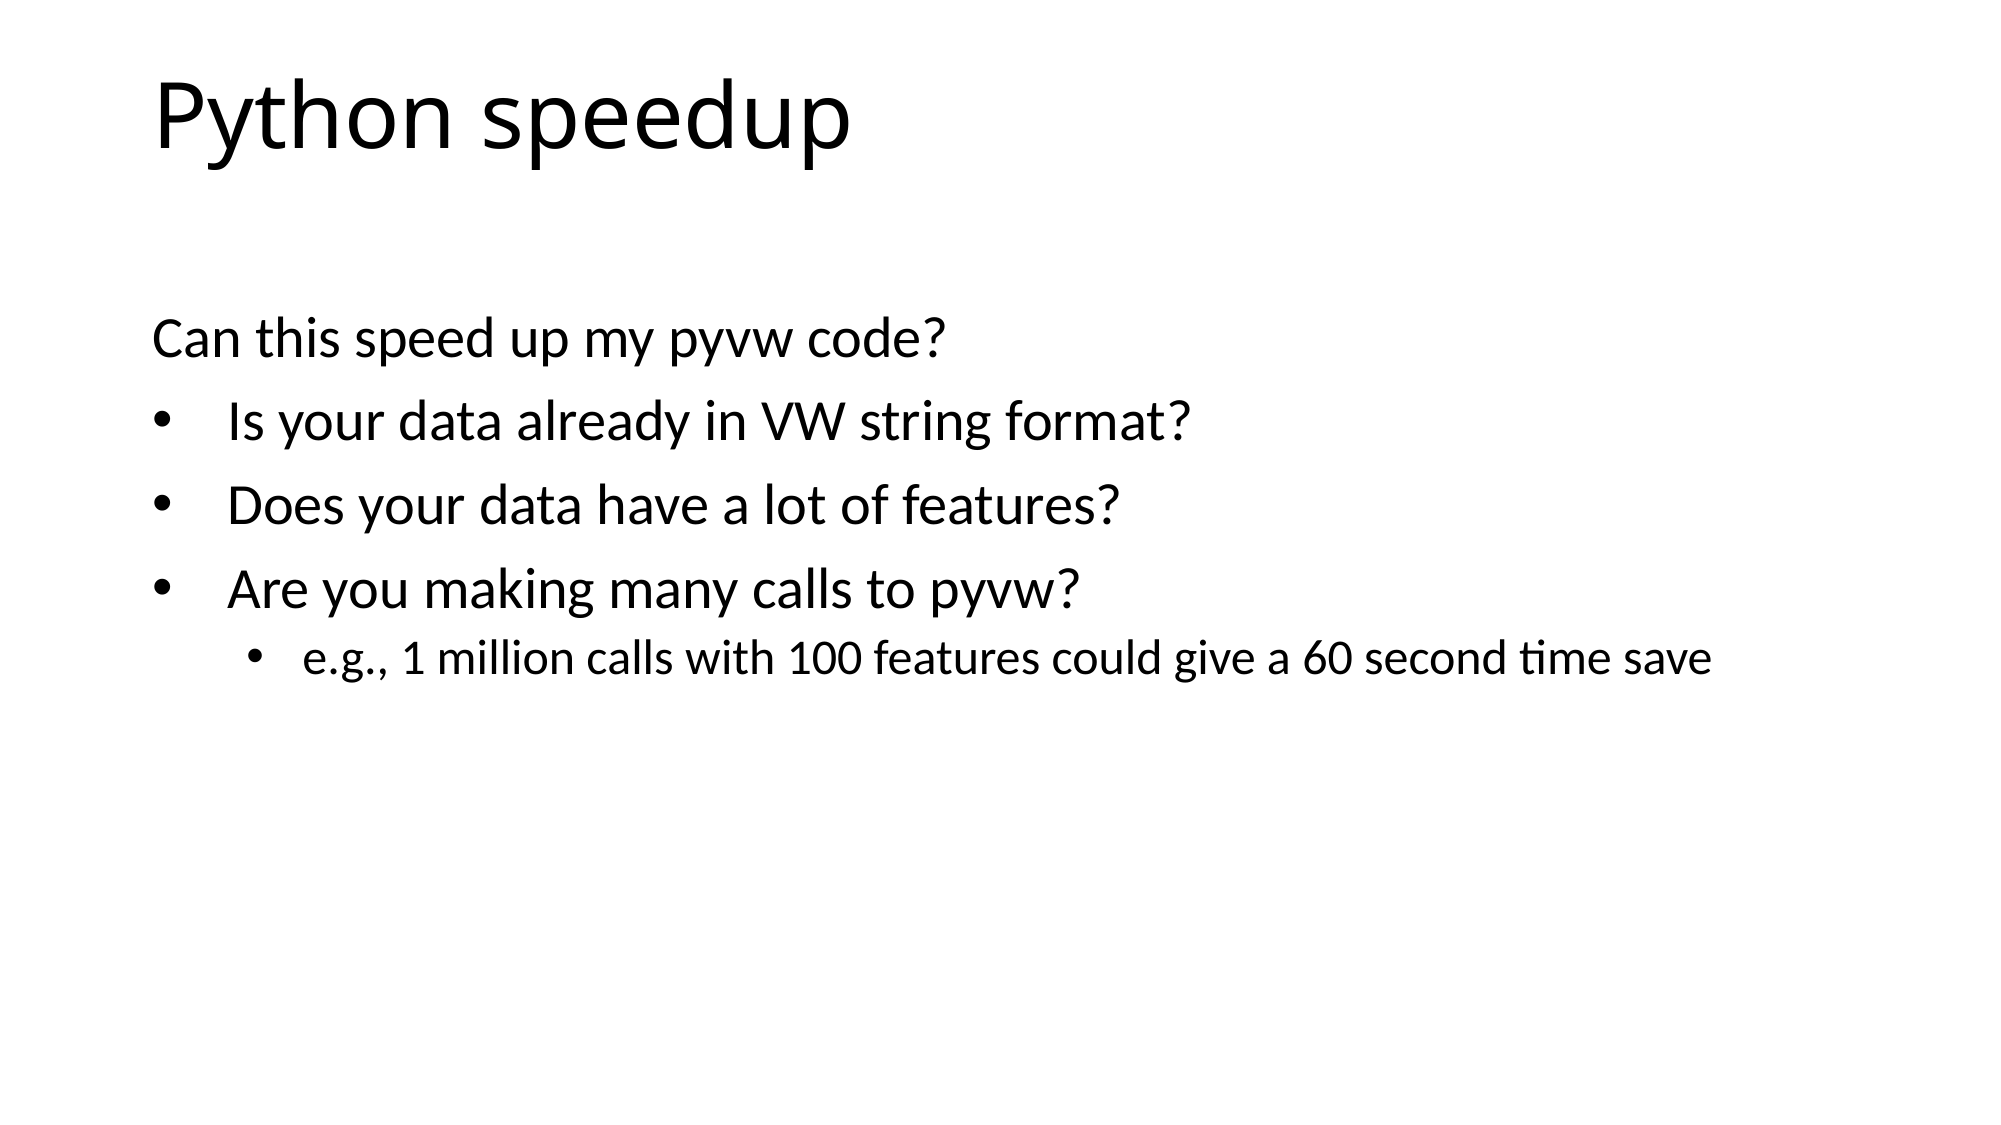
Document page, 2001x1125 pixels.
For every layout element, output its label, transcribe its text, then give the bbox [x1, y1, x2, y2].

title Python speedup [137, 59, 1863, 278]
list Can this speed up my pyvw code? Is your data already in VW string format? Does your data have a lot of features? Are you making many calls to pyvw? e.g., 1 million calls with 100 features could give a 60 second time save [137, 299, 1863, 1014]
